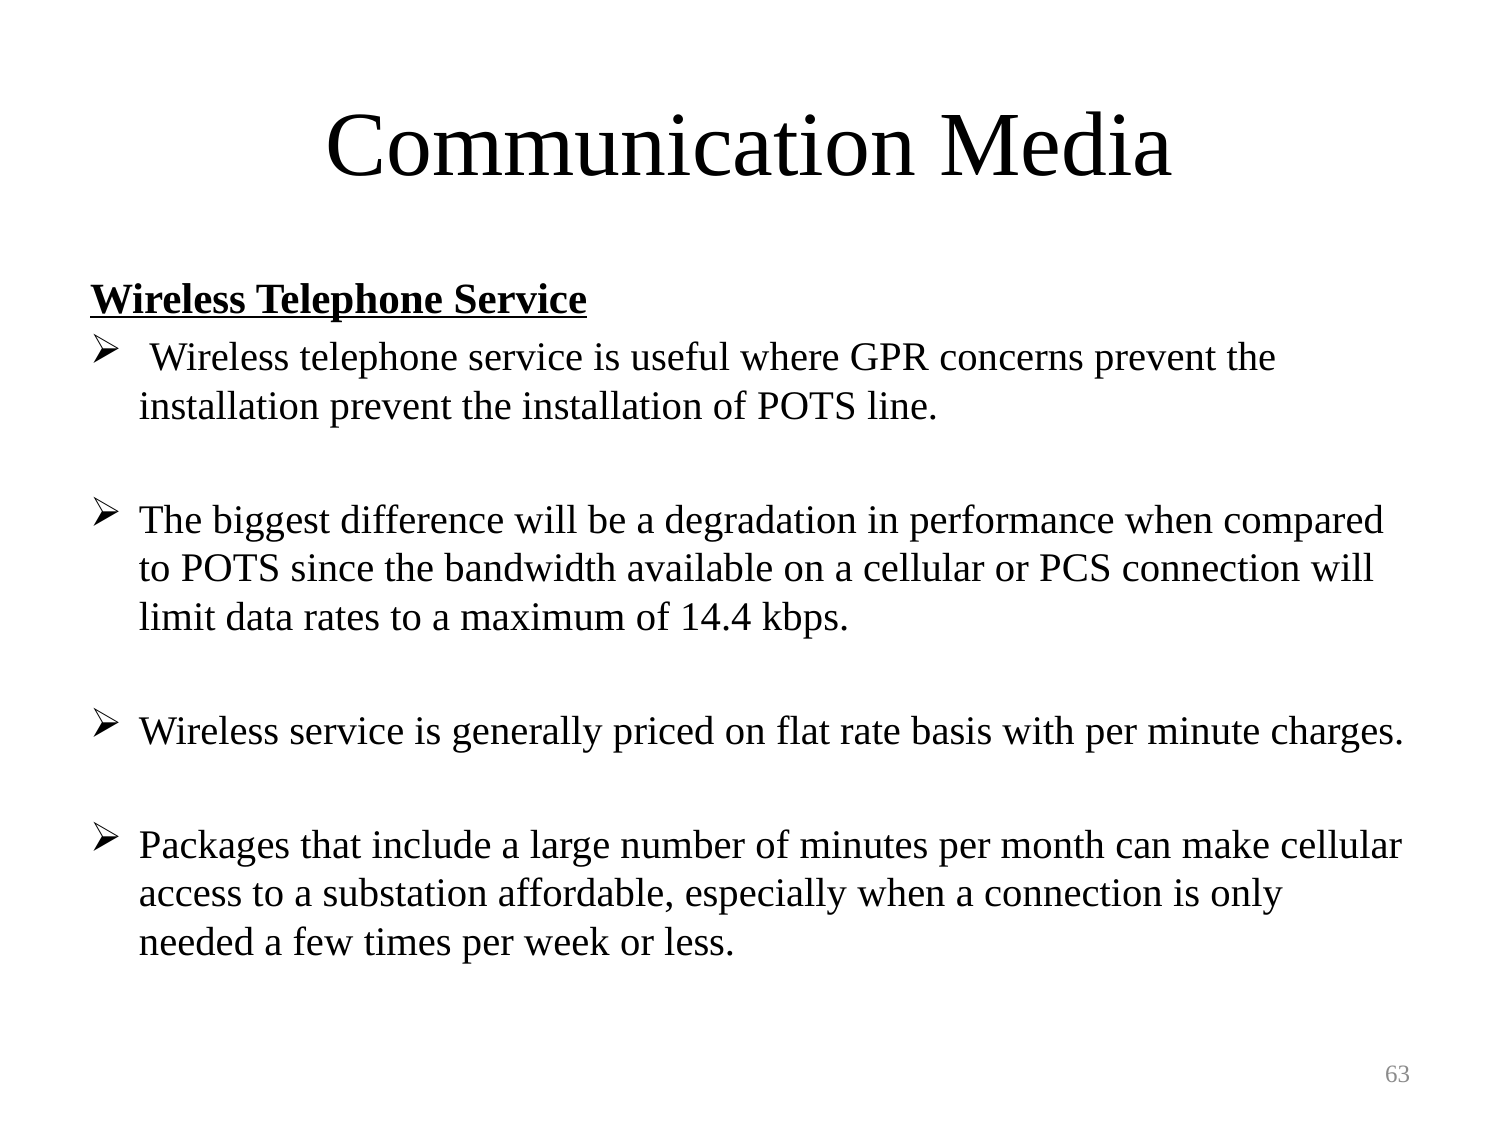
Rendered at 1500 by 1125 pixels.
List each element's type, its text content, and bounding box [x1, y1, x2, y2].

list Wireless Telephone Service Wireless telephone service is useful where GPR concerns prevent the installation prevent the installation of POTS line. The biggest difference will be a degradation in performance when compared to POTS since the bandwidth available on a cellular or PCS connection will limit data rates to a maximum of 14.4 kbps. Wireless service is generally priced on flat rate basis with per minute charges. Packages that include a large number of minutes per month can make cellular access to a substation affordable, especially when a connection is only needed a few times per week or less. [75, 262, 1425, 1005]
title Communication Media [75, 45, 1425, 233]
slide_number 63 [1074, 1042, 1425, 1103]
